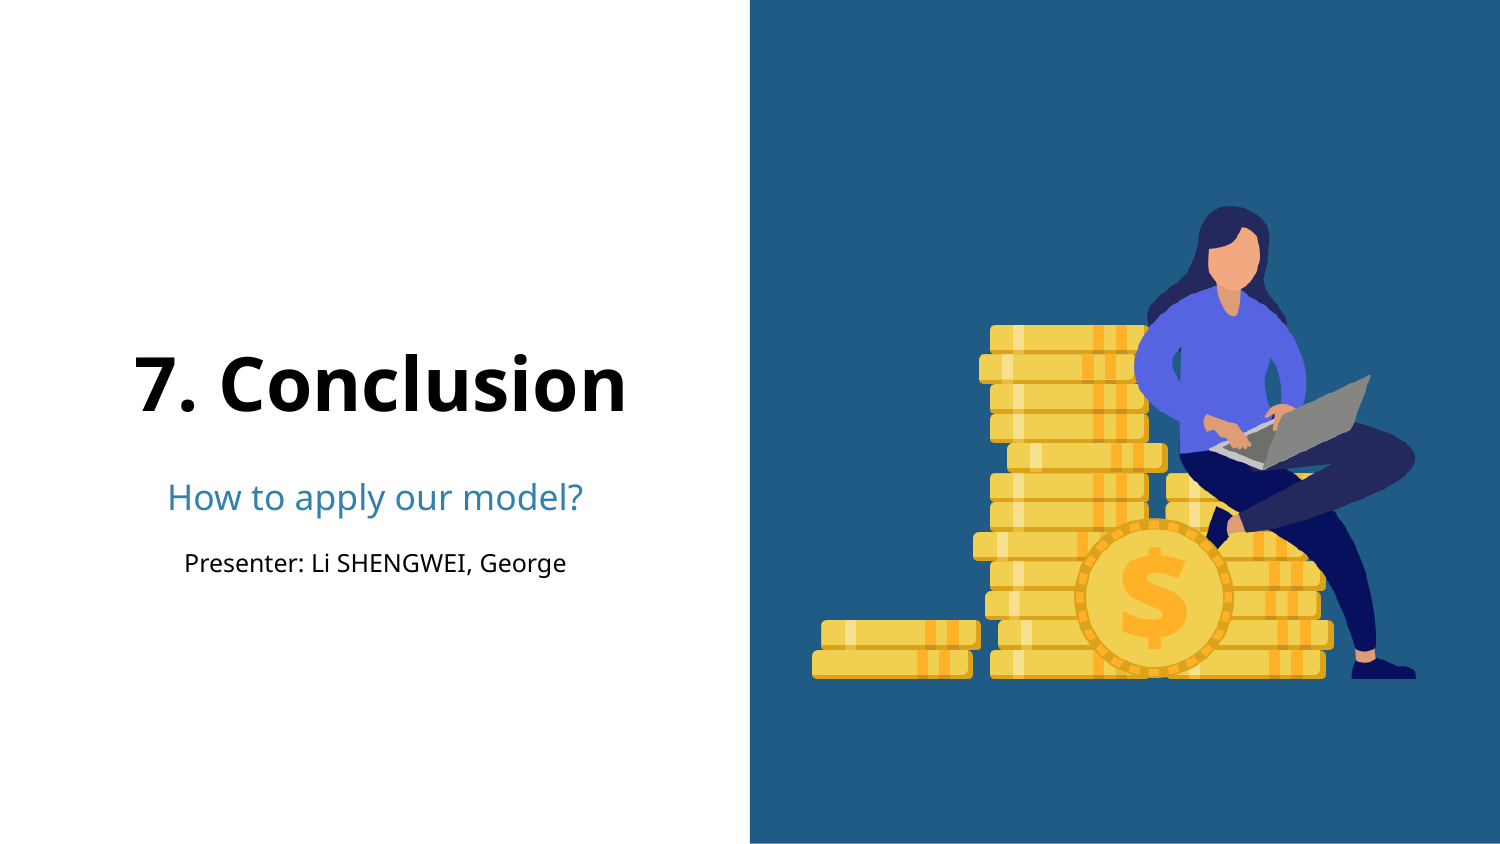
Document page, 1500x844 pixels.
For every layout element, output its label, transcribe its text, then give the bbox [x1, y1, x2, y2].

subtitle How to apply our model? [43, 459, 708, 537]
title 7. Conclusion [29, 325, 735, 442]
picture [812, 204, 1417, 679]
text_box Presenter: Li SHENGWEI, George [132, 529, 618, 596]
